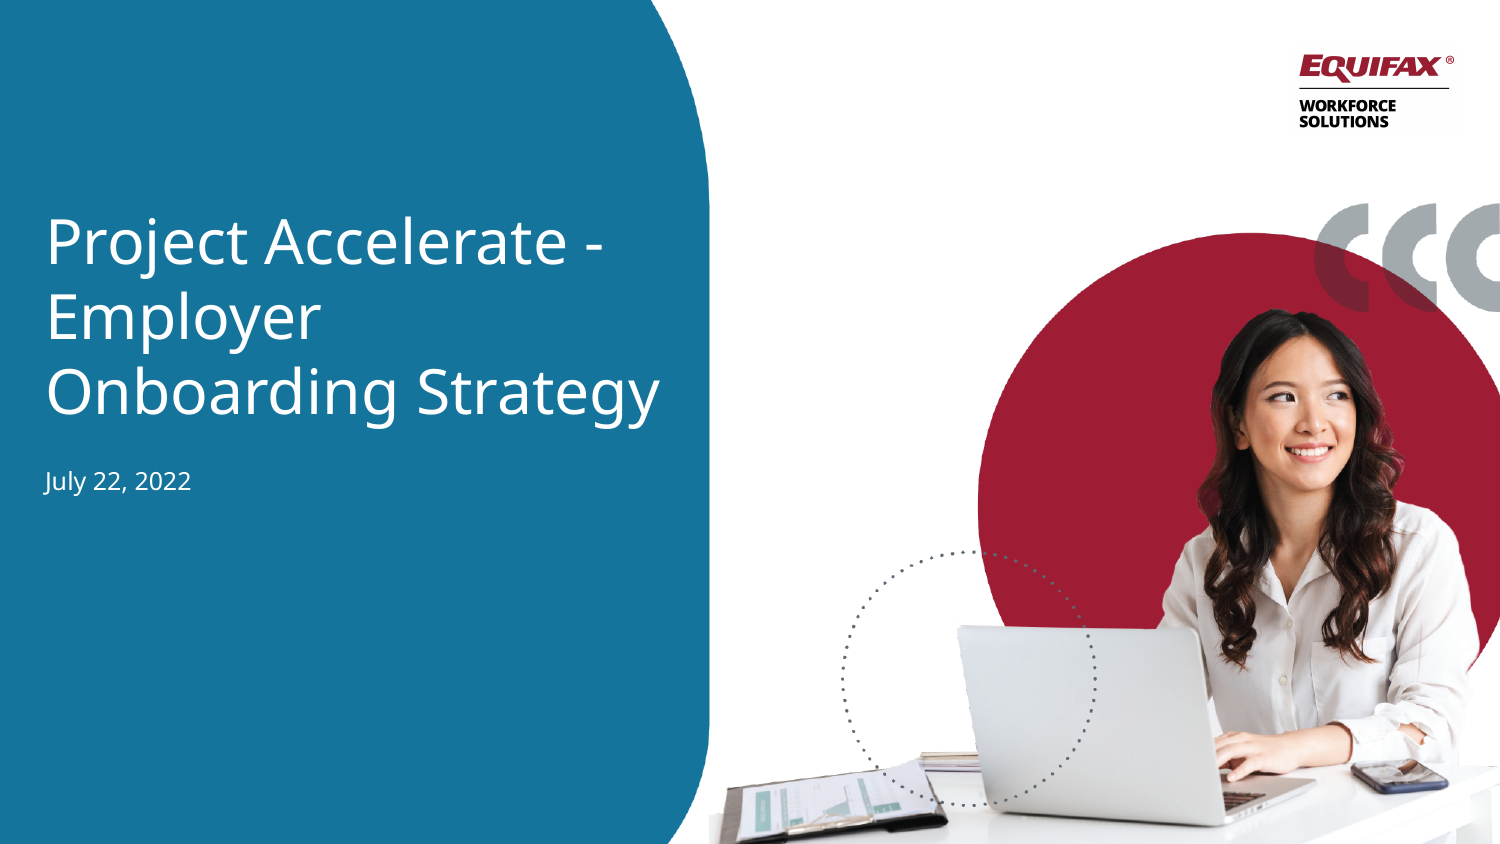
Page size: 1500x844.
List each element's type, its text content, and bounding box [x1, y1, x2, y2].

subtitle July 22, 2022 [45, 450, 662, 844]
picture [0, 0, 1500, 844]
title Project Accelerate - Employer Onboarding Strategy [45, 179, 685, 451]
